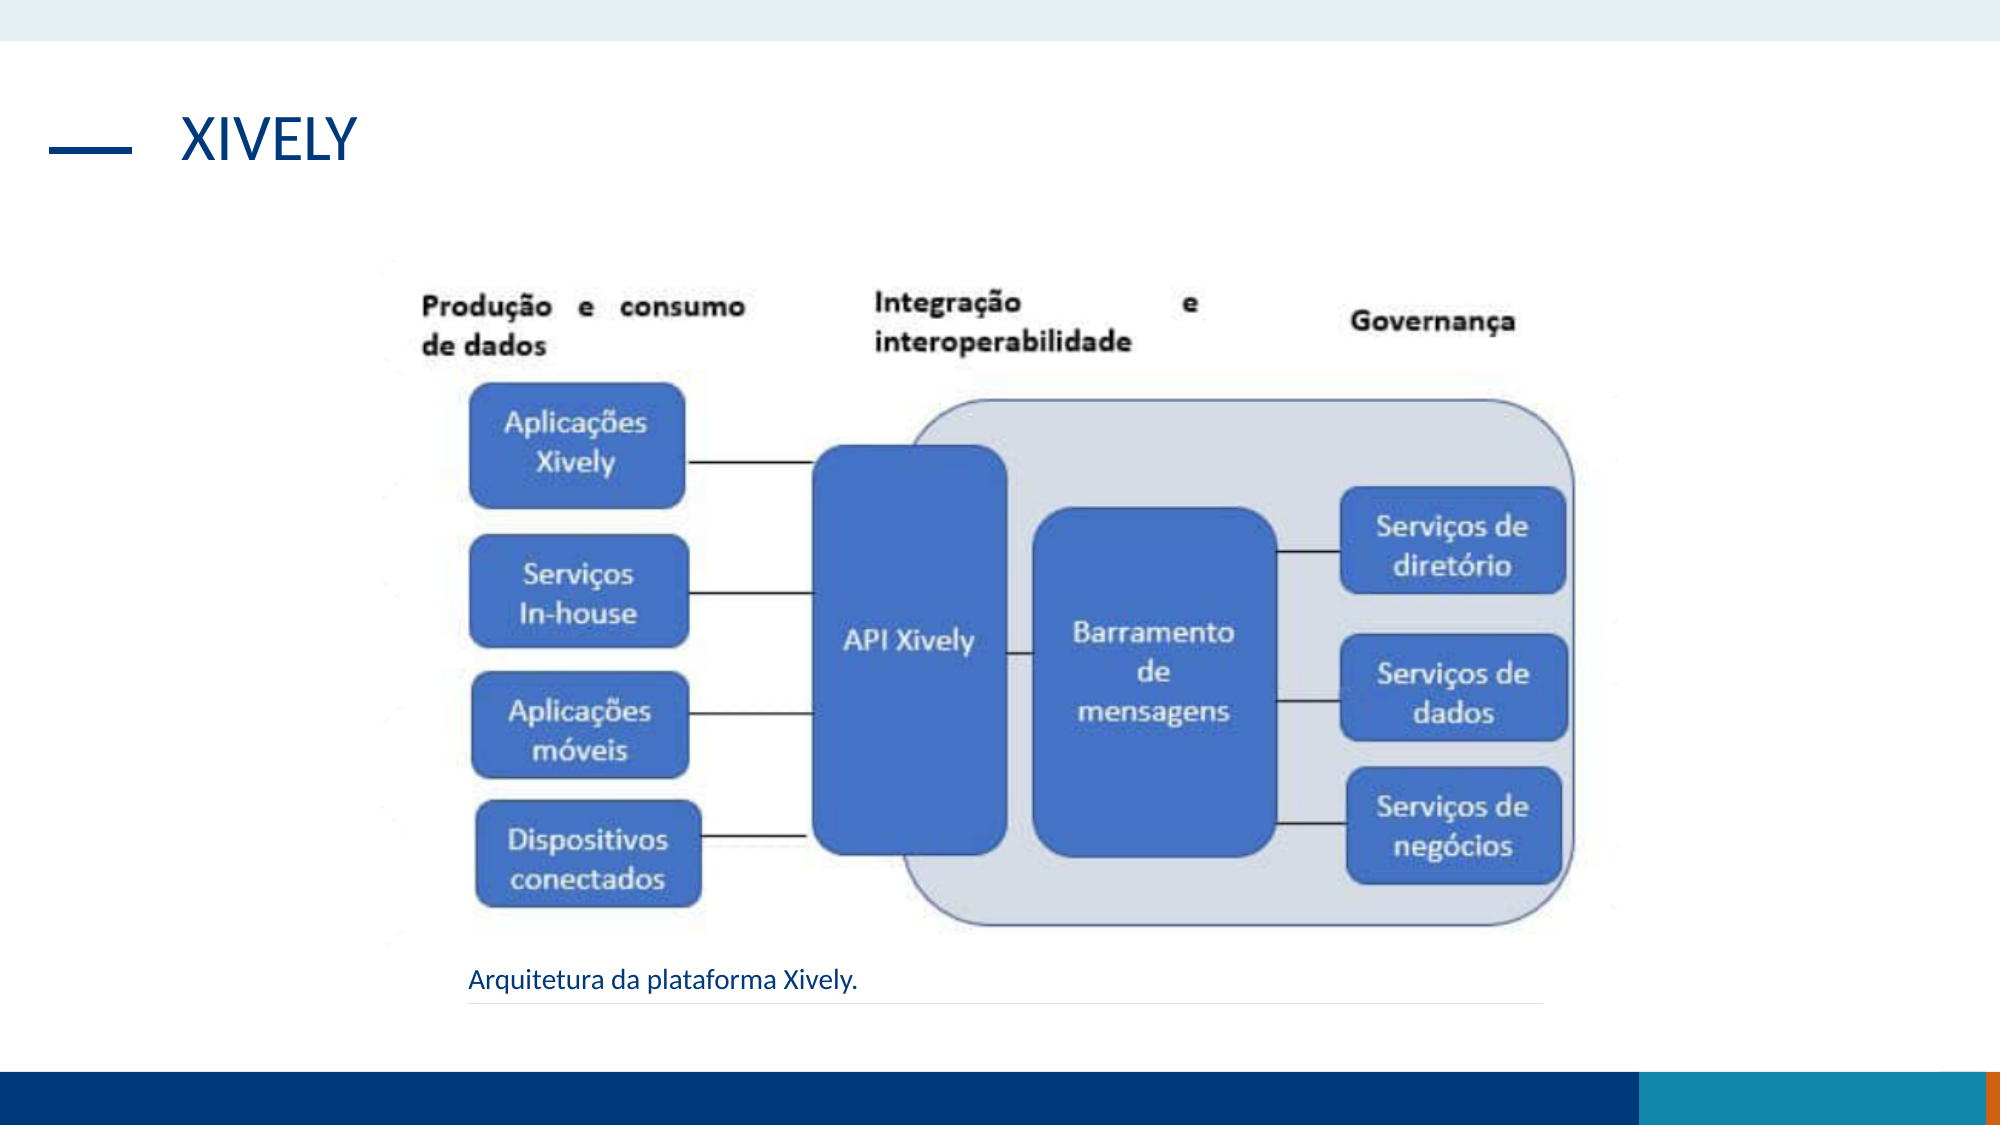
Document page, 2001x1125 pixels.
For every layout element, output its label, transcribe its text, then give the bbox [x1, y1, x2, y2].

picture [381, 259, 1619, 957]
list XIVELY [167, 95, 1868, 237]
text_box Arquitetura da plataforma Xively. [453, 957, 907, 1003]
